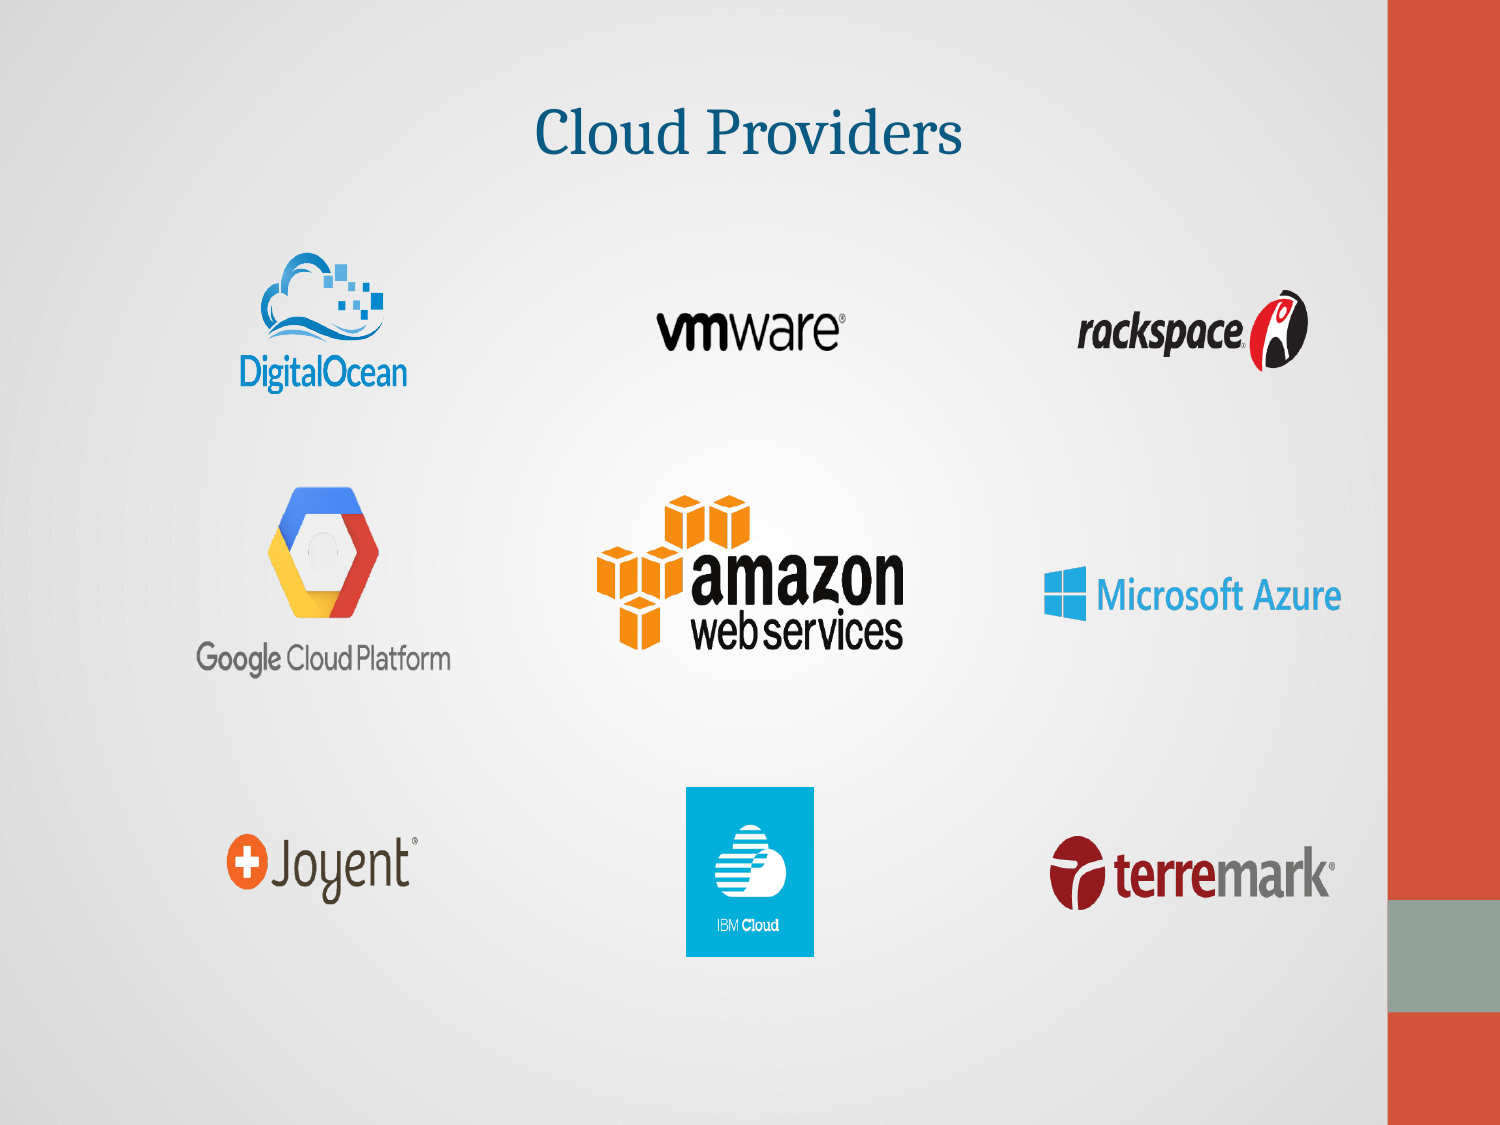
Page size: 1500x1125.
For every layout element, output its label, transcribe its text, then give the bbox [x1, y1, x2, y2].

title Cloud Providers [76, 87, 1424, 169]
picture [169, 452, 476, 705]
picture [716, 844, 786, 896]
picture [238, 251, 407, 394]
picture [720, 854, 755, 858]
picture [226, 833, 420, 905]
picture [745, 919, 757, 931]
picture [655, 270, 847, 392]
picture [774, 919, 778, 931]
picture [1050, 836, 1335, 910]
picture [1038, 388, 1347, 799]
picture [273, 369, 284, 385]
picture [596, 495, 904, 650]
picture [1072, 289, 1313, 372]
picture [741, 825, 760, 830]
picture [245, 360, 256, 381]
picture [735, 834, 766, 839]
